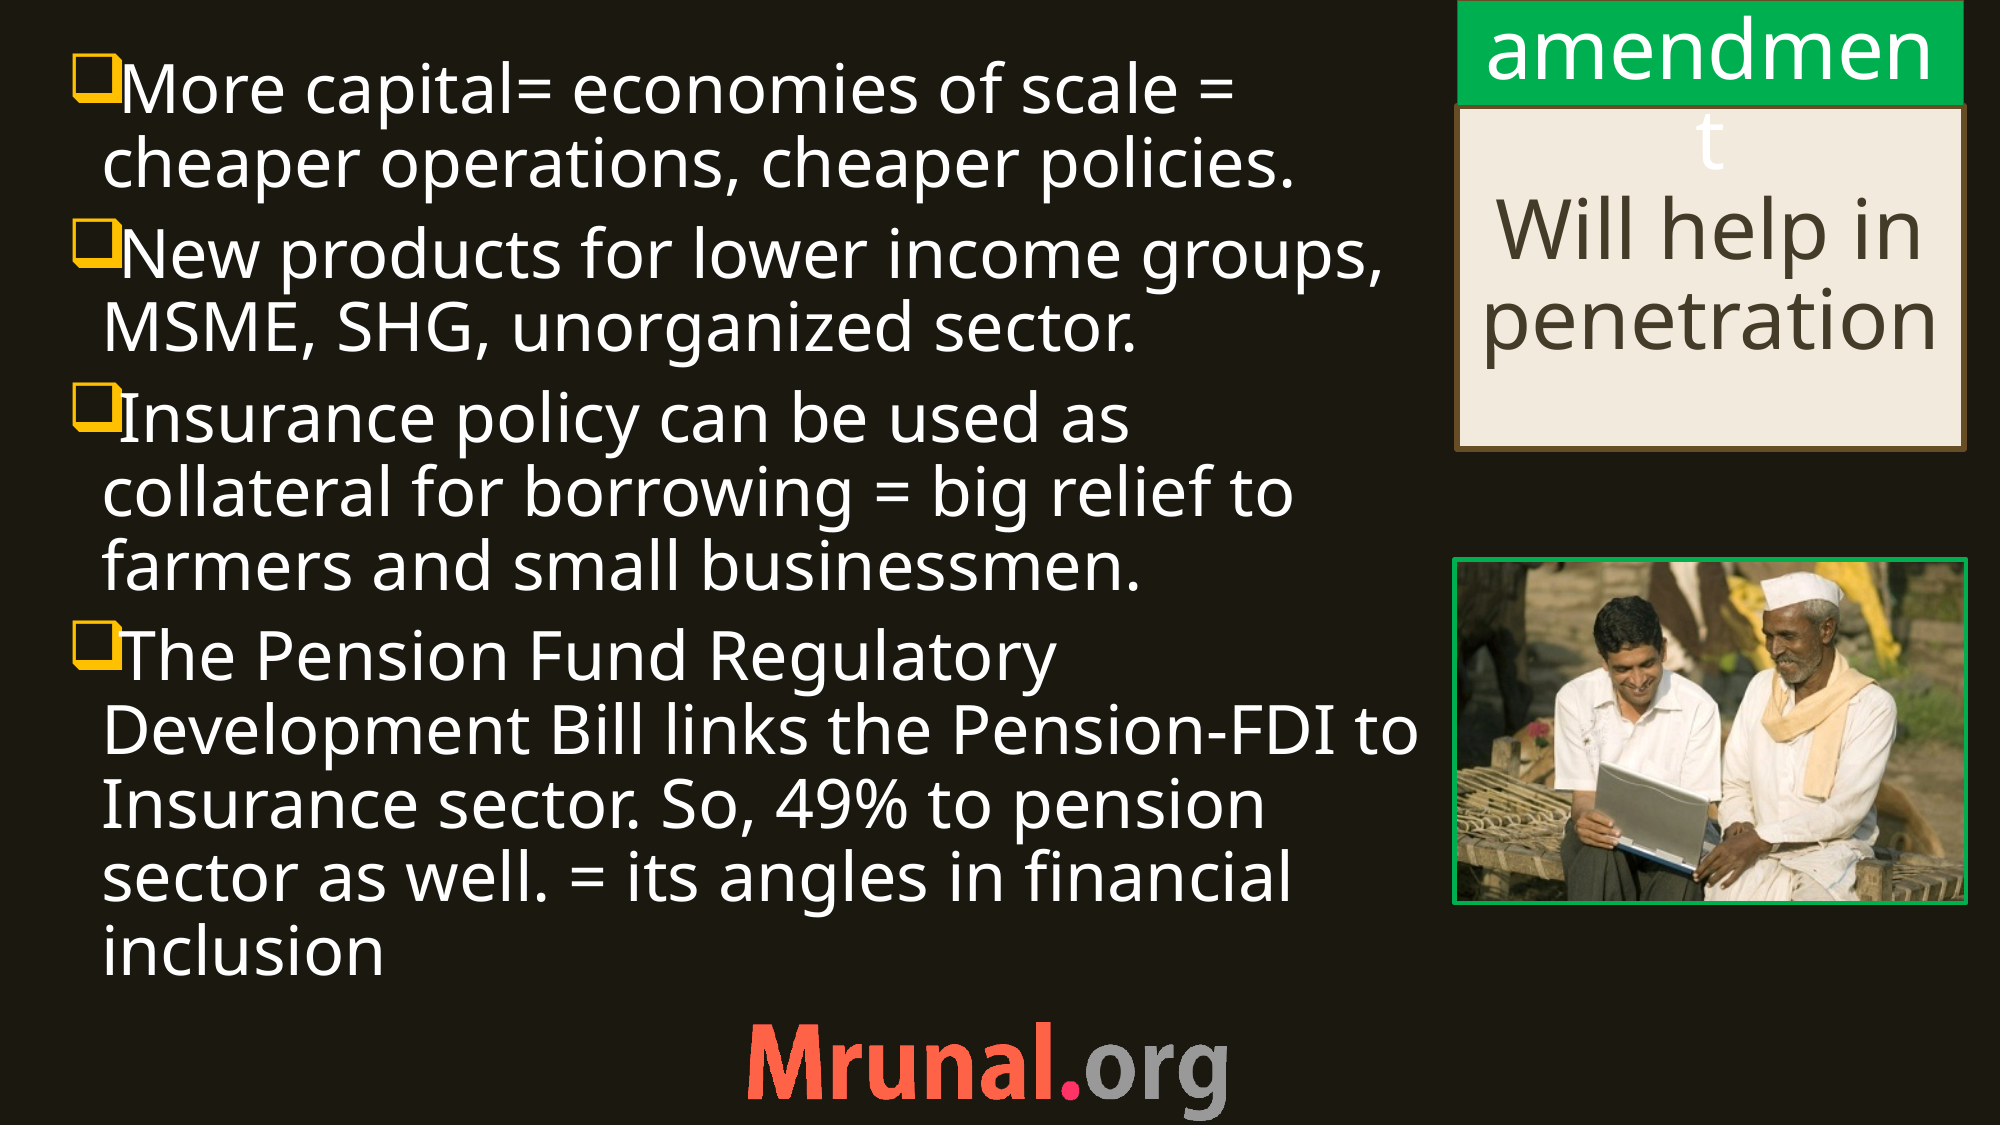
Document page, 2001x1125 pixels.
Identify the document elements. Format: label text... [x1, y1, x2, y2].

title Will help in penetration [1454, 103, 1967, 452]
list amendment [1457, 0, 1964, 106]
list More capital= economies of scale = cheaper operations, cheaper policies. New products for lower income groups, MSME, SHG, unorganized sector. Insurance policy can be used as collateral for borrowing = big relief to farmers and small businessmen. The Pension Fund Regulatory Development Bill links the Pension-FDI to Insurance sector. So, 49% to pension sector as well. = its angles in financial inclusion [52, 47, 1447, 1014]
picture [741, 1014, 1230, 1125]
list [1456, 561, 1964, 901]
